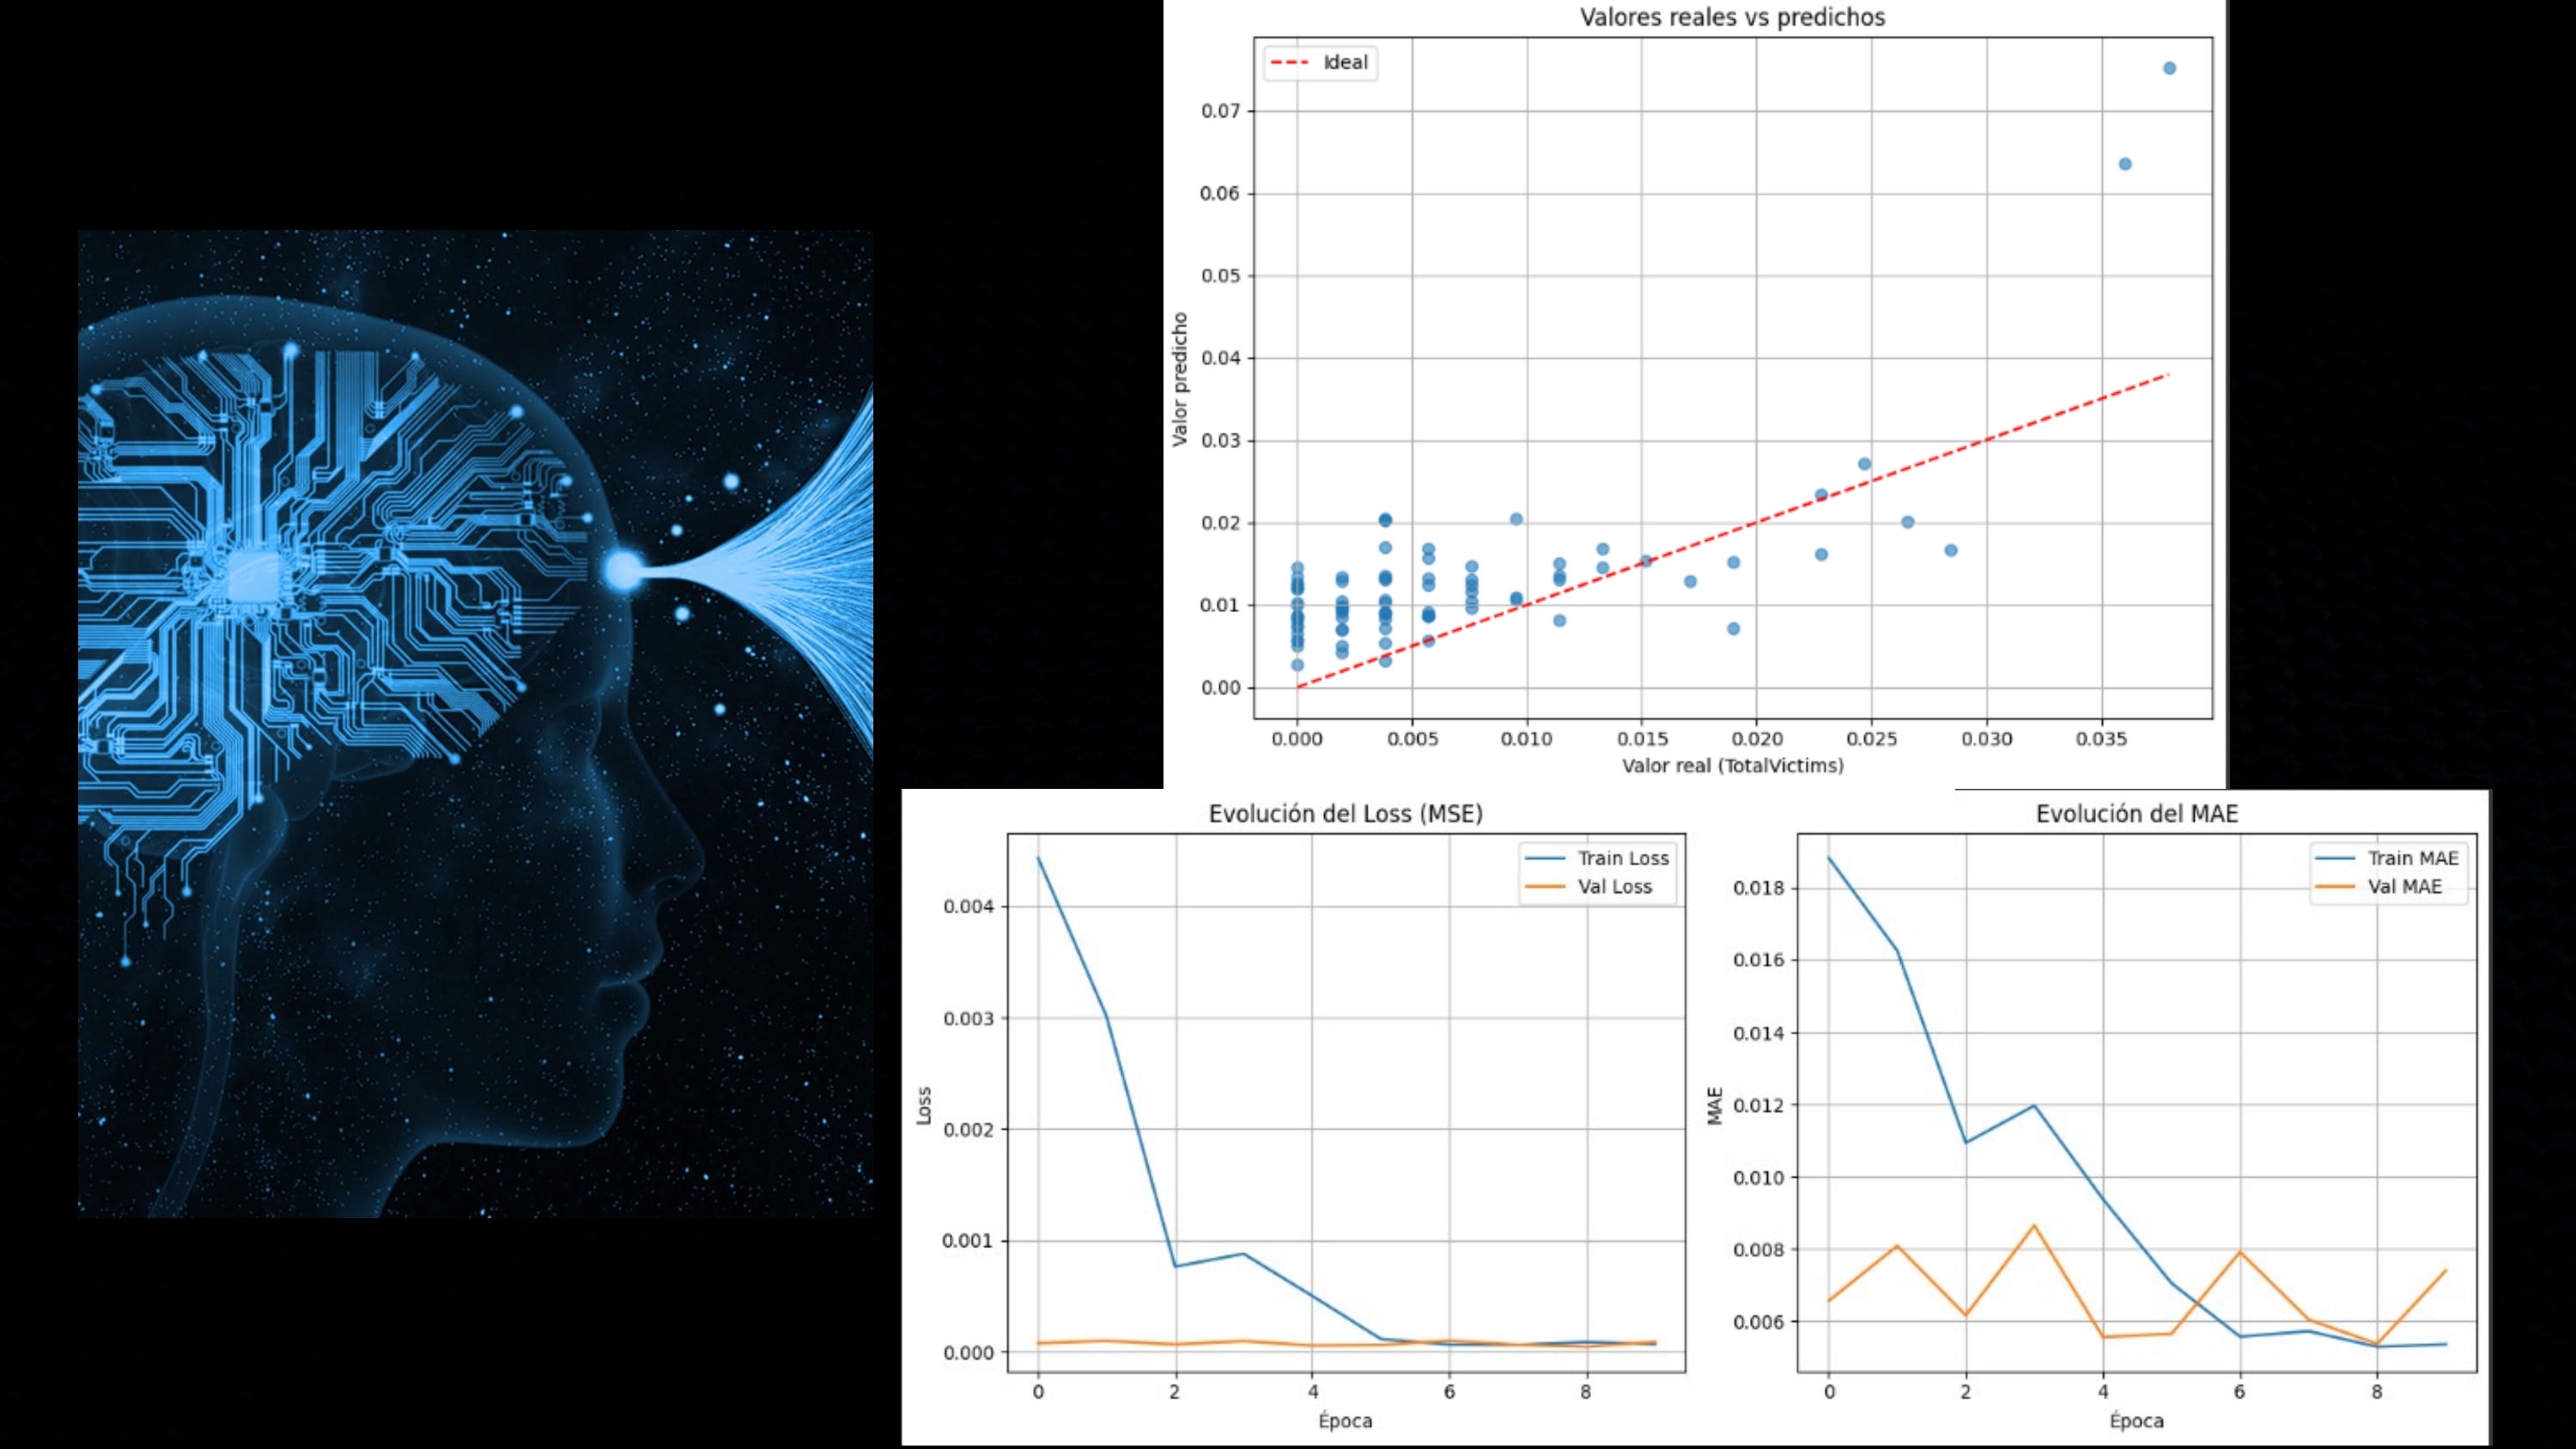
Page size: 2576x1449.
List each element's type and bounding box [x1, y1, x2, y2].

text_box [0, 0, 2576, 1449]
